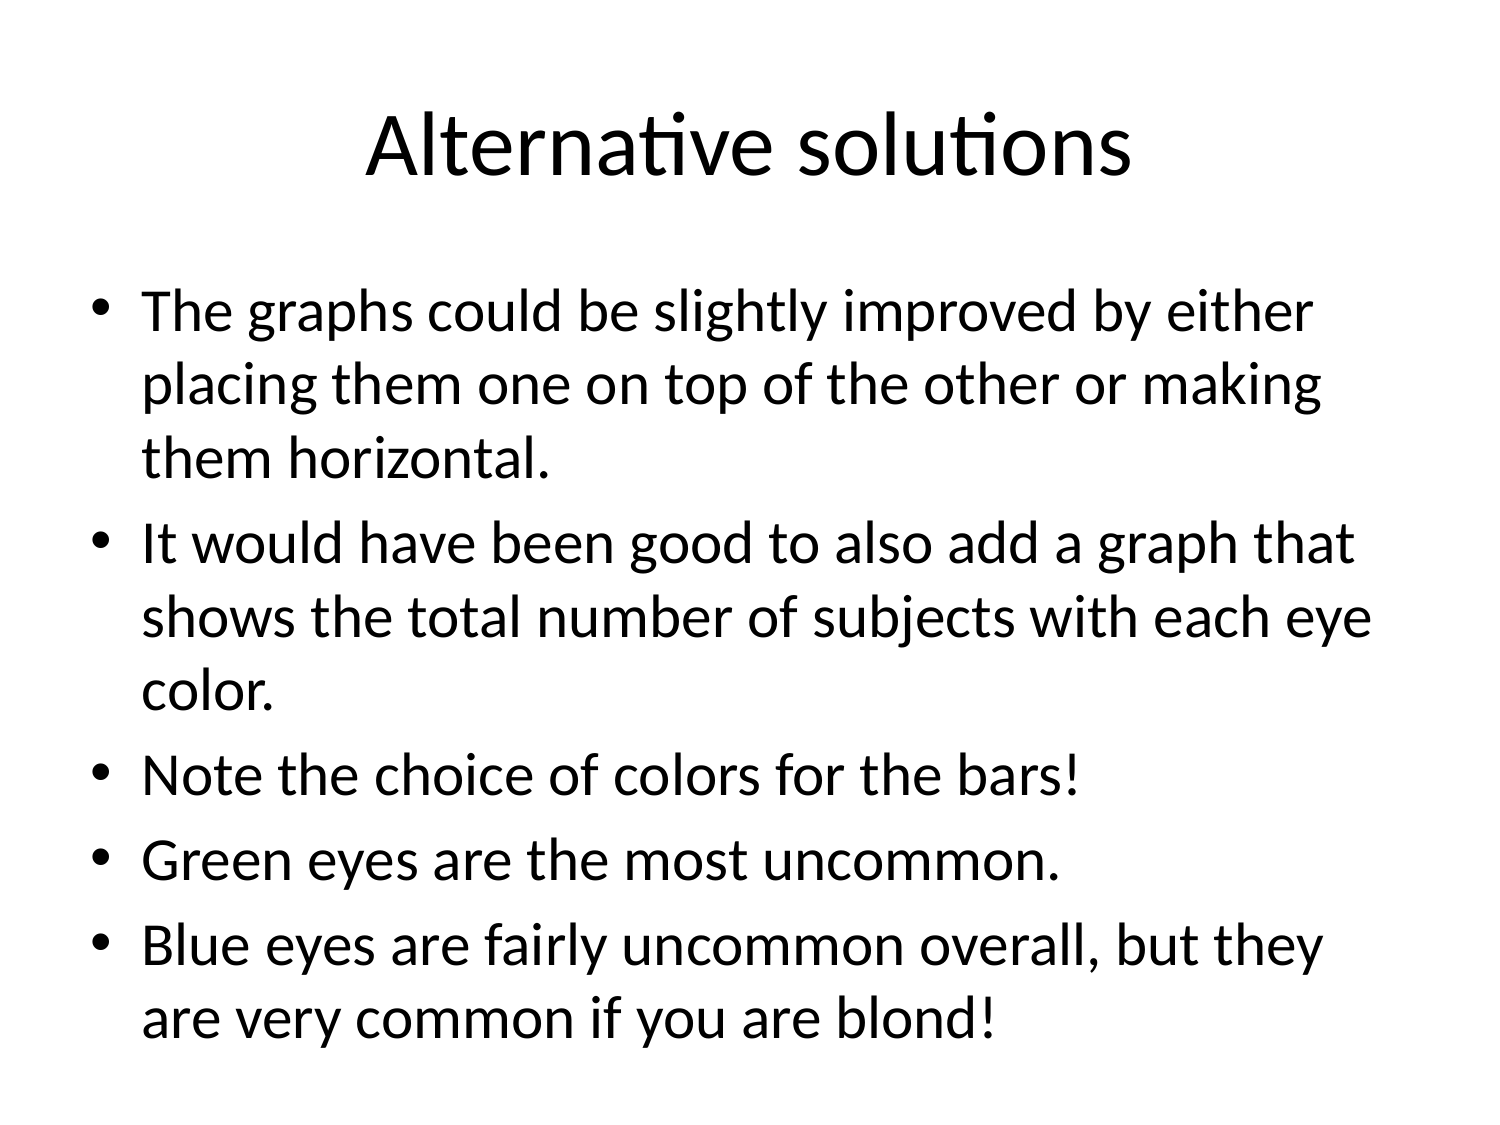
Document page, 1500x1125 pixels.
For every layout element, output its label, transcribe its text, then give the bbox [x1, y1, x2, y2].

list The graphs could be slightly improved by either placing them one on top of the other or making them horizontal. It would have been good to also add a graph that shows the total number of subjects with each eye color. Note the choice of colors for the bars! Green eyes are the most uncommon. Blue eyes are fairly uncommon overall, but they are very common if you are blond! [75, 262, 1425, 1062]
title Alternative solutions [75, 45, 1425, 233]
